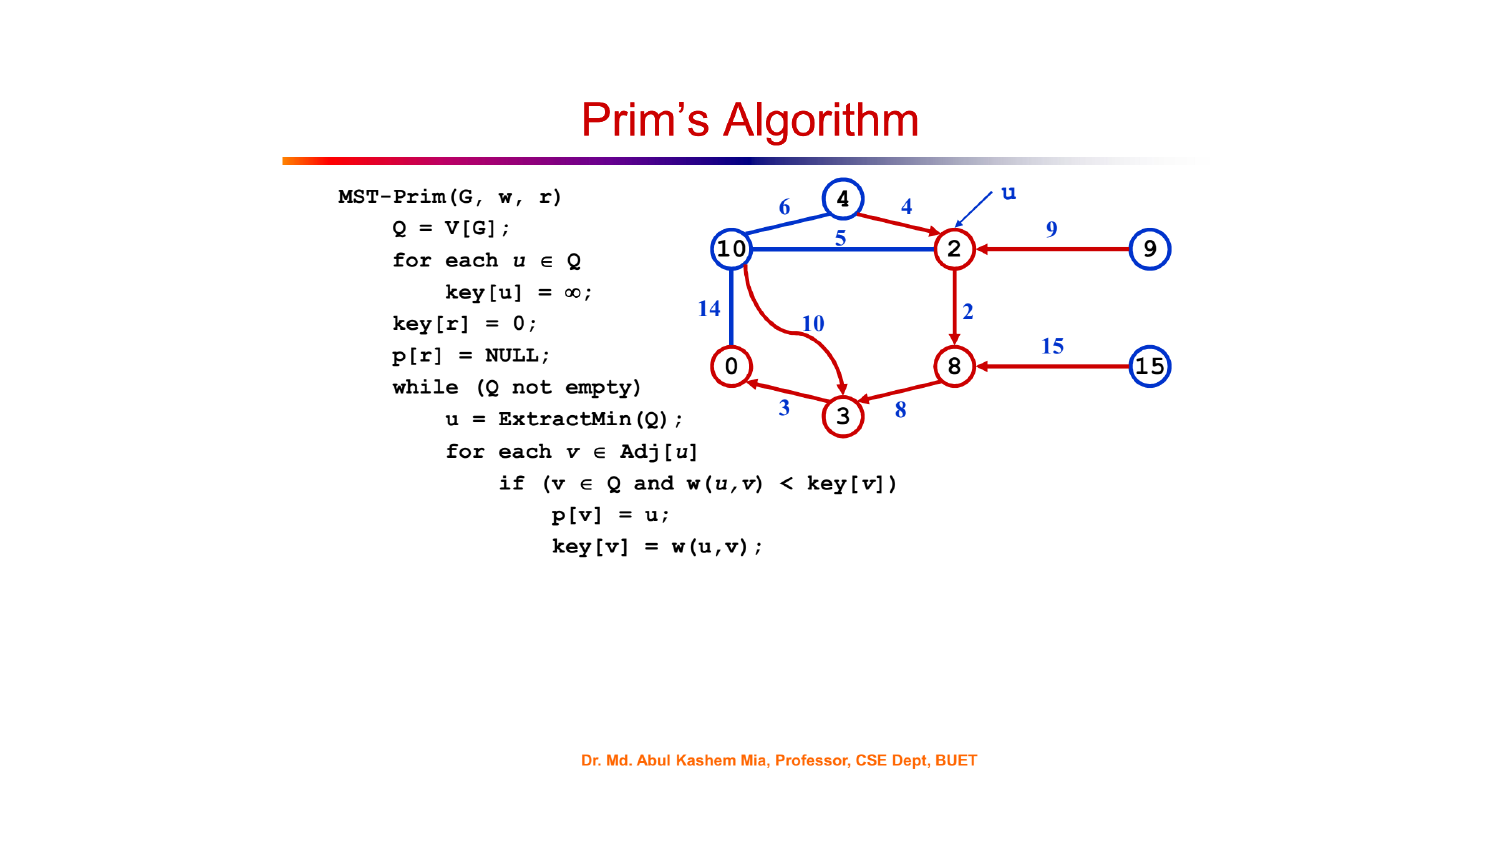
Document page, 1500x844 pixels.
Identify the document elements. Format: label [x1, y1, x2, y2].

picture [235, 24, 1264, 819]
